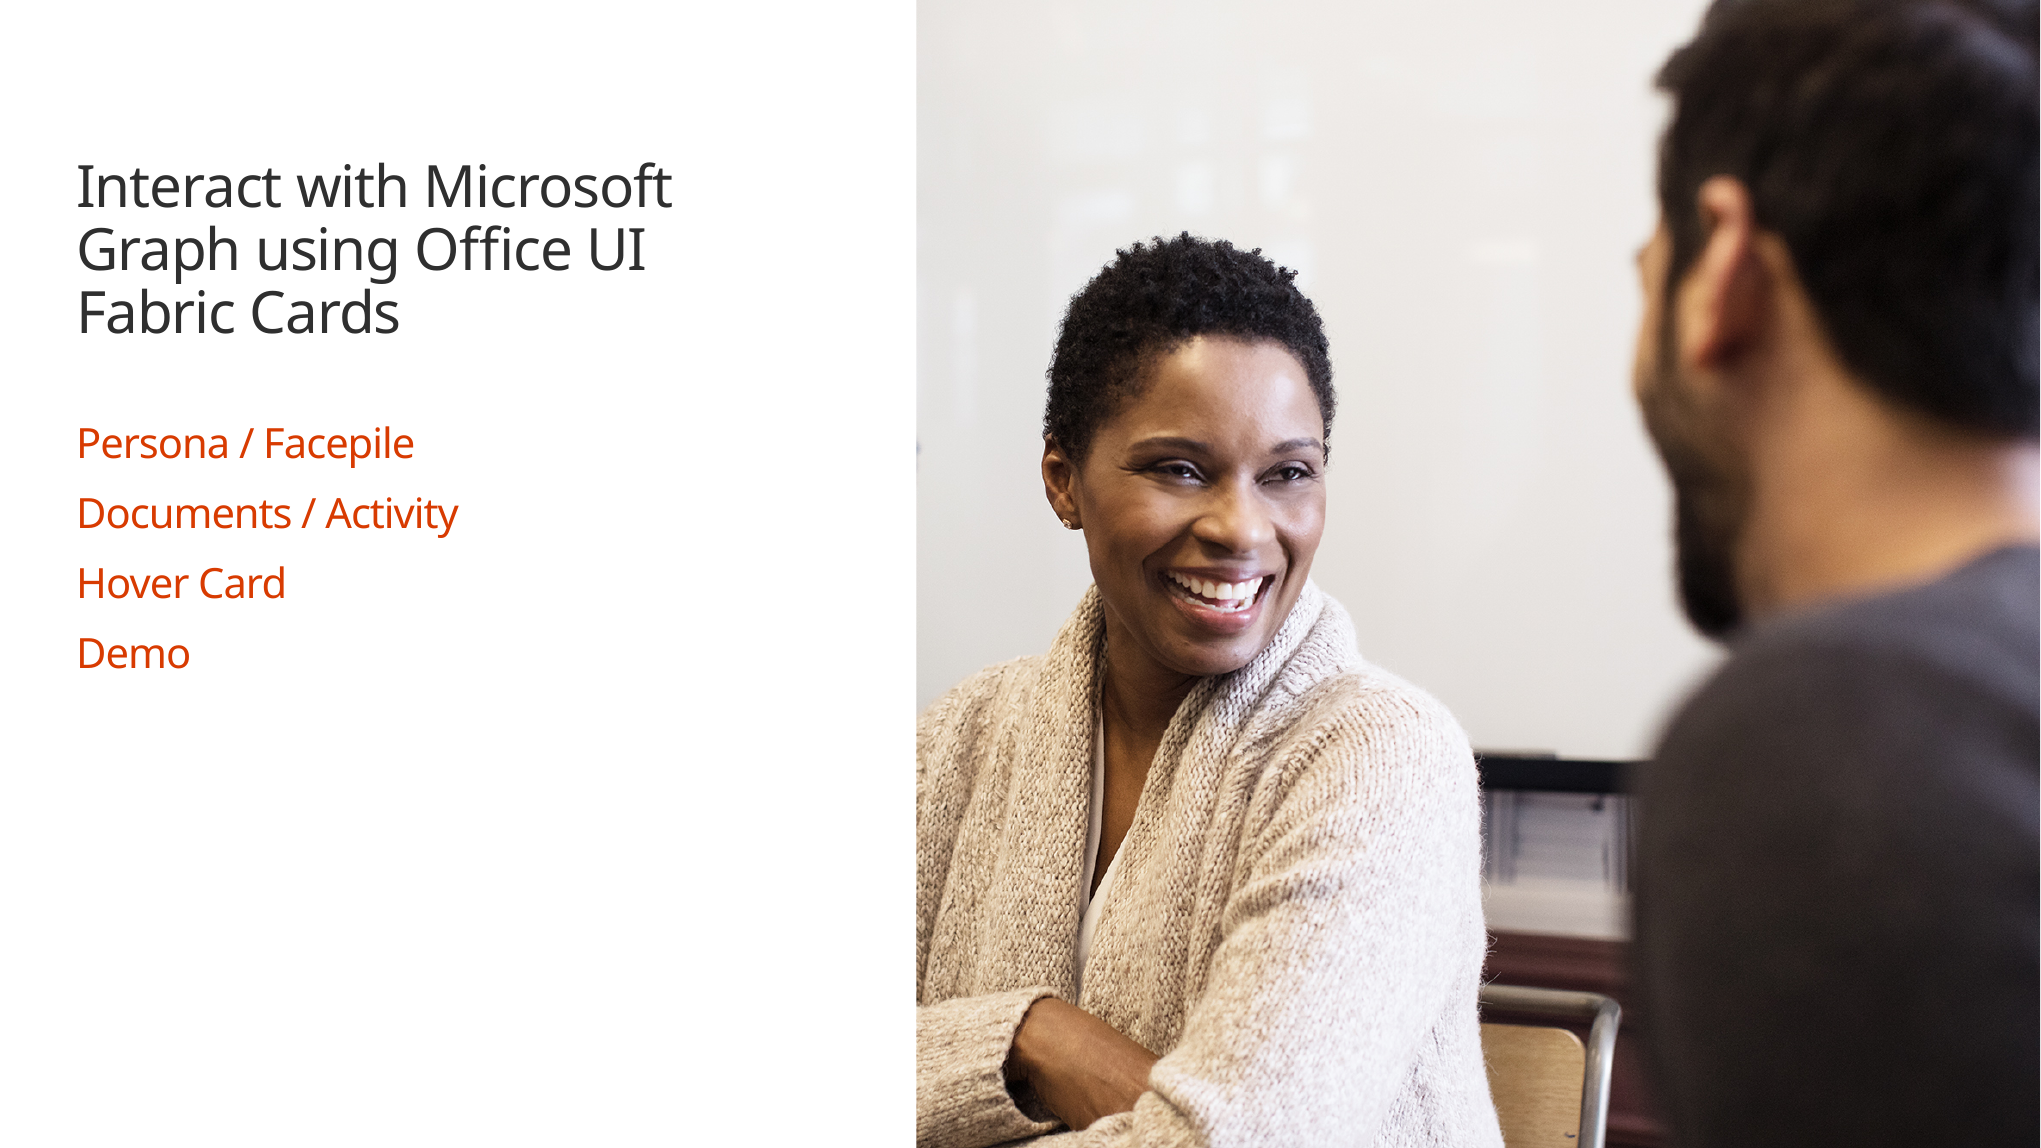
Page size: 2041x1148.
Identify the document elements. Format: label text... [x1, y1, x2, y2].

picture [916, 0, 2041, 1148]
text_box Persona / Facepile Documents / Activity Hover Card Demo [76, 422, 790, 1056]
text_box Interact with Microsoft Graph using Office UI Fabric Cards [76, 157, 790, 309]
